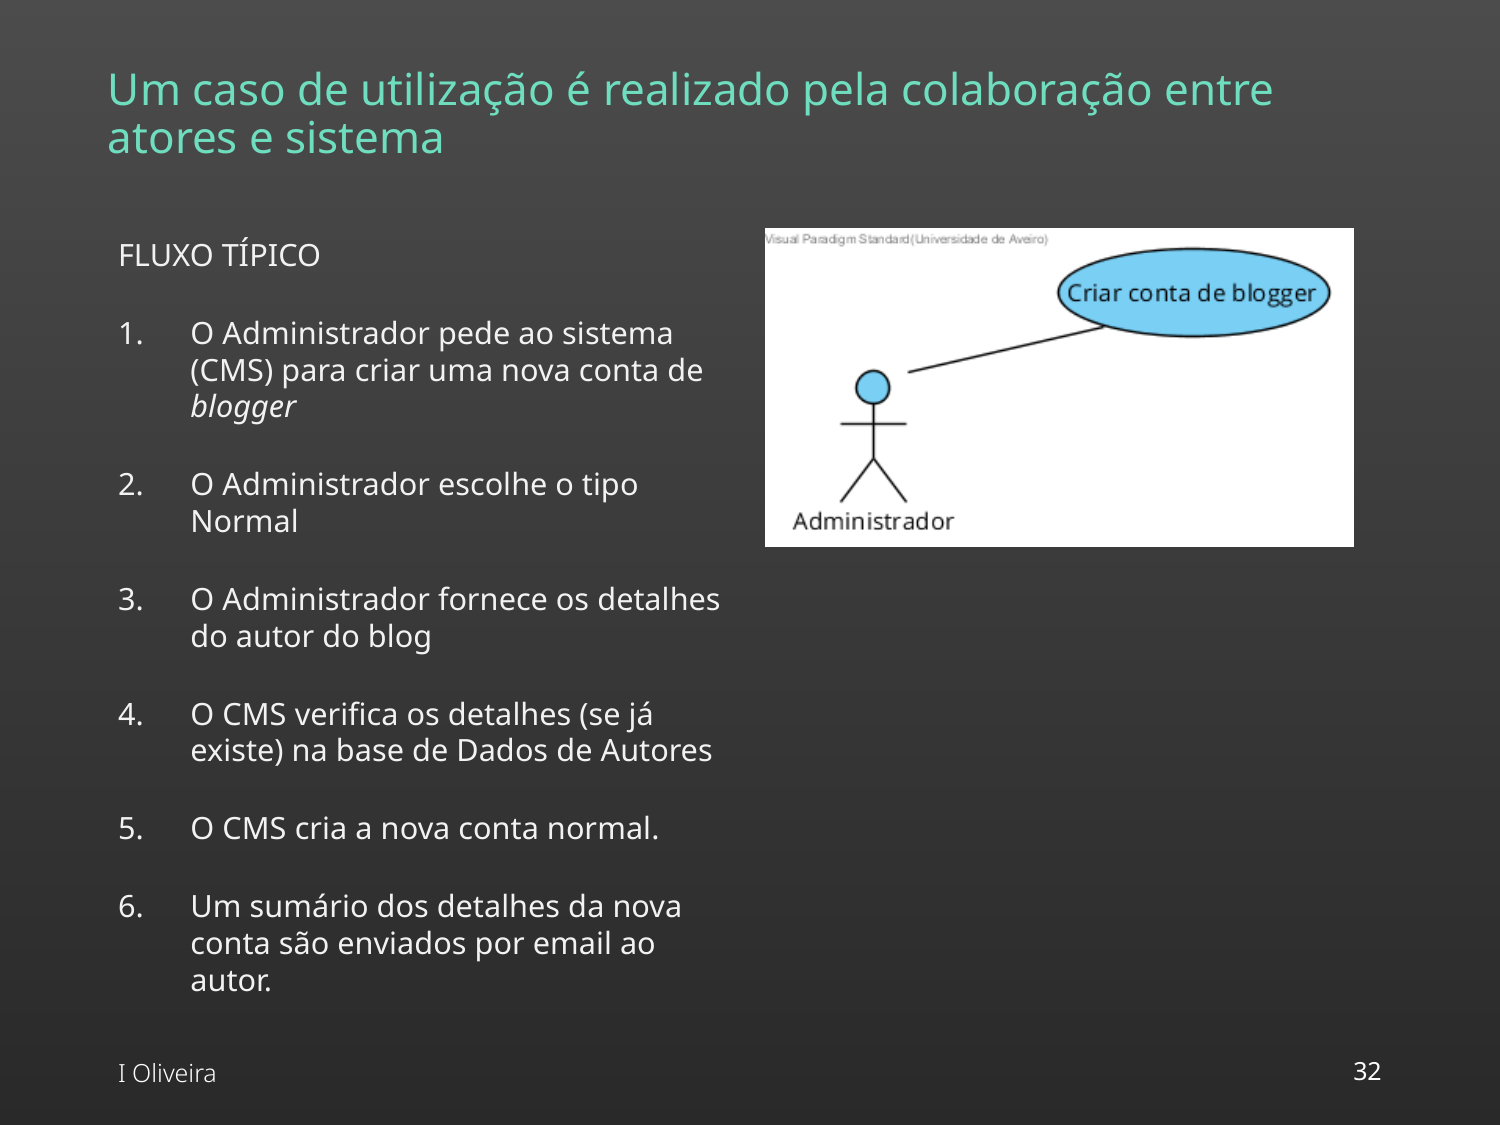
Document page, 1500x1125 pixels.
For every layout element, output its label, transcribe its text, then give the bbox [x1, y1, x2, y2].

slide_number ‹#› [1059, 1042, 1397, 1103]
title Um caso de utilização é realizado pela colaboração entre atores e sistema [92, 59, 1397, 171]
list FLUXO TÍPICO O Administrador pede ao sistema (CMS) para criar uma nova conta de blogger O Administrador escolhe o tipo Normal O Administrador fornece os detalhes do autor do blog O CMS verifica os detalhes (se já existe) na base de Dados de Autores O CMS cria a nova conta normal. Um sumário dos detalhes da nova conta são enviados por email ao autor. [103, 228, 741, 1014]
picture [765, 227, 1354, 548]
footer I Oliveira [103, 1042, 1004, 1103]
